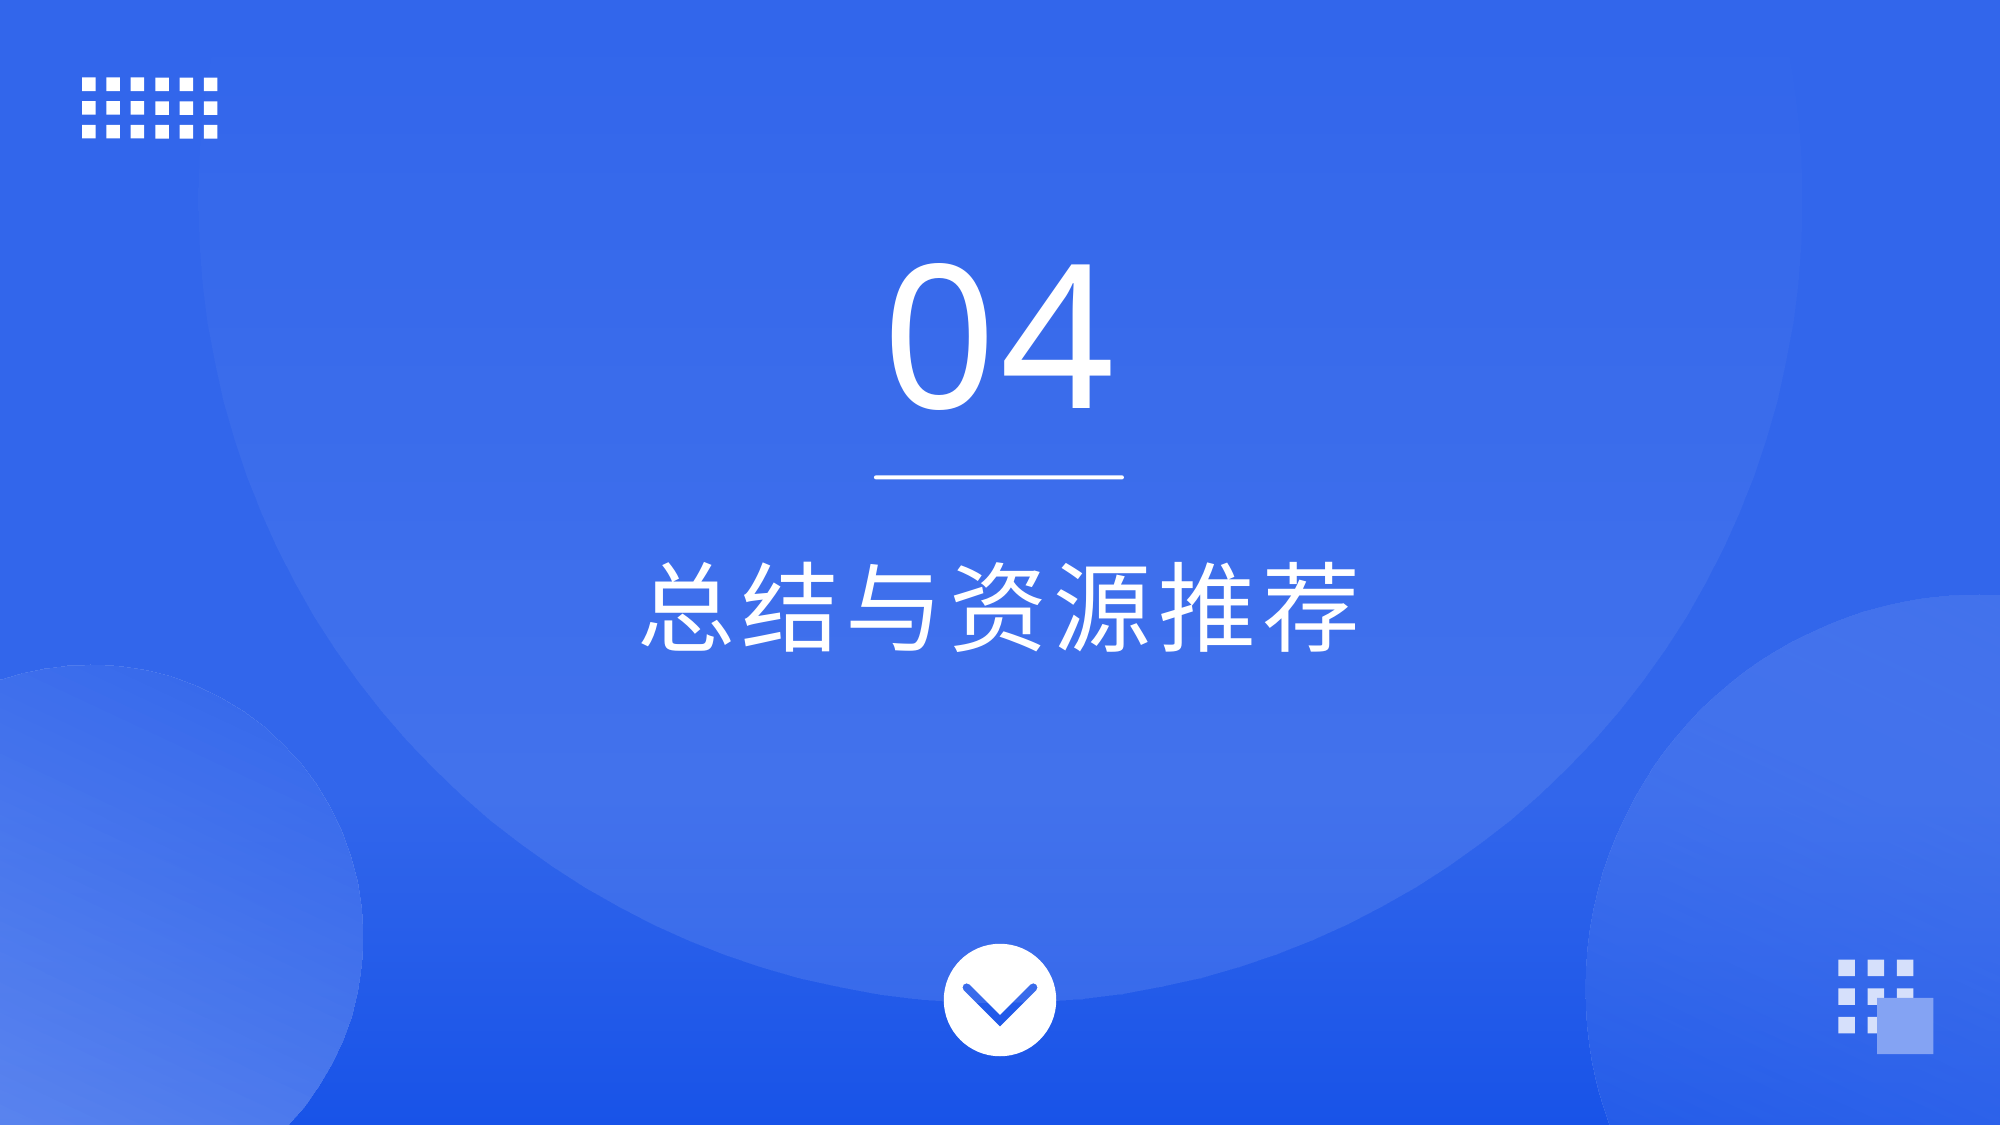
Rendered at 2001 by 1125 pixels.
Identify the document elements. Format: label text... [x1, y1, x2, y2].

title 总结与资源推荐 [306, 541, 1692, 834]
list 04 [849, 163, 1148, 472]
